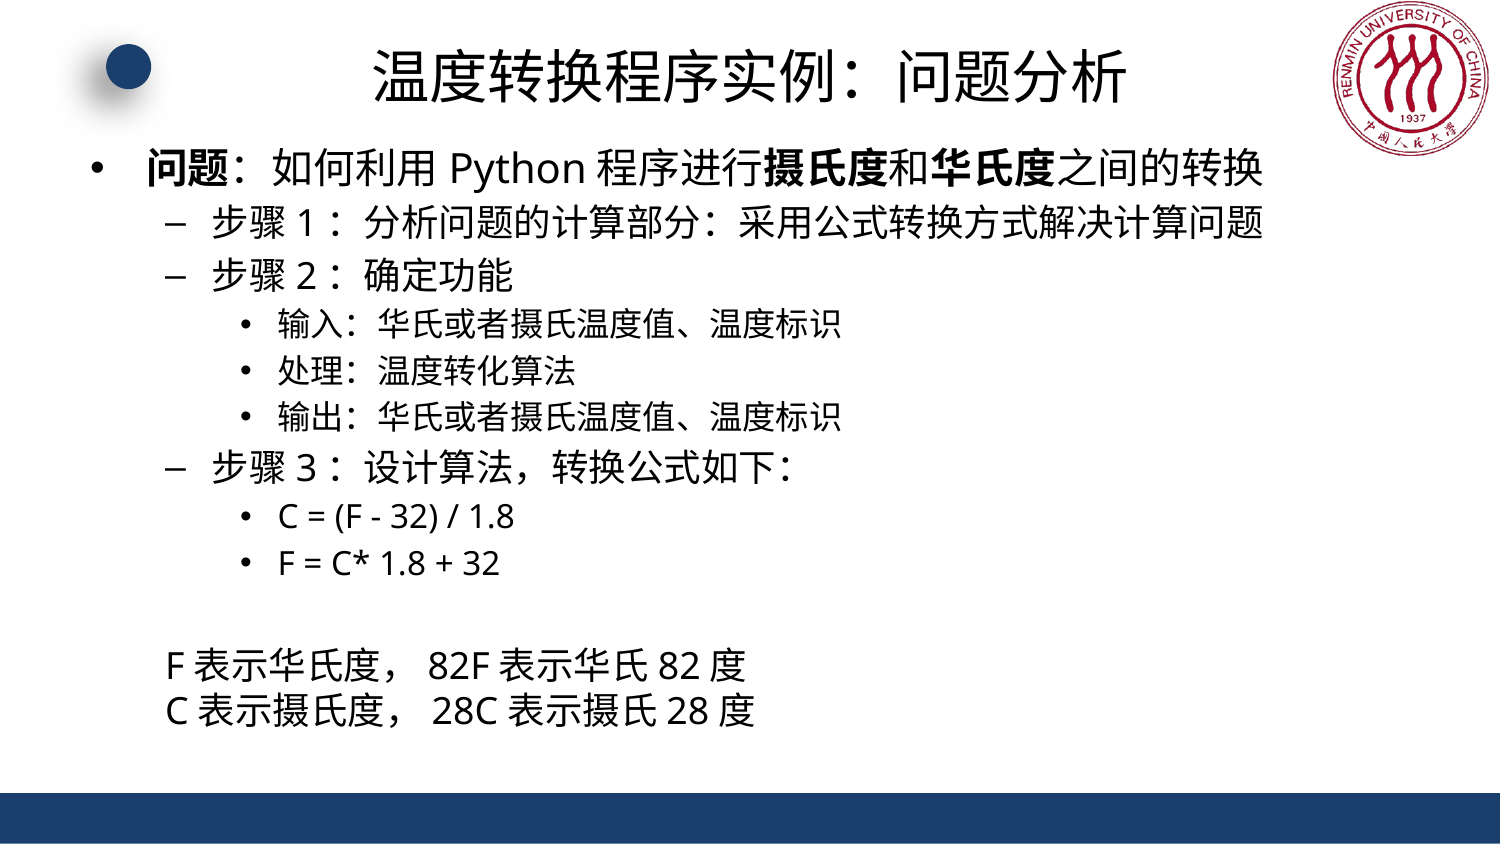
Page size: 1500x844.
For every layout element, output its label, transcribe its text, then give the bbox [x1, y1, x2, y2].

title 温度转换程序实例：问题分析 [75, 33, 1425, 116]
list 问题：如何利用Python程序进行摄氏度和华氏度之间的转换 步骤1：分析问题的计算部分：采用公式转换方式解决计算问题 步骤2：确定功能 输入：华氏或者摄氏温度值、温度标识 处理：温度转化算法 输出：华氏或者摄氏温度值、温度标识 步骤3：设计算法，转换公式如下： C = (F - 32) / 1.8 F = C* 1.8 + 32 F表示华氏度，82F表示华氏82度 C表示摄氏度，28C表示摄氏28度 [75, 134, 1404, 781]
picture [1326, 0, 1500, 158]
